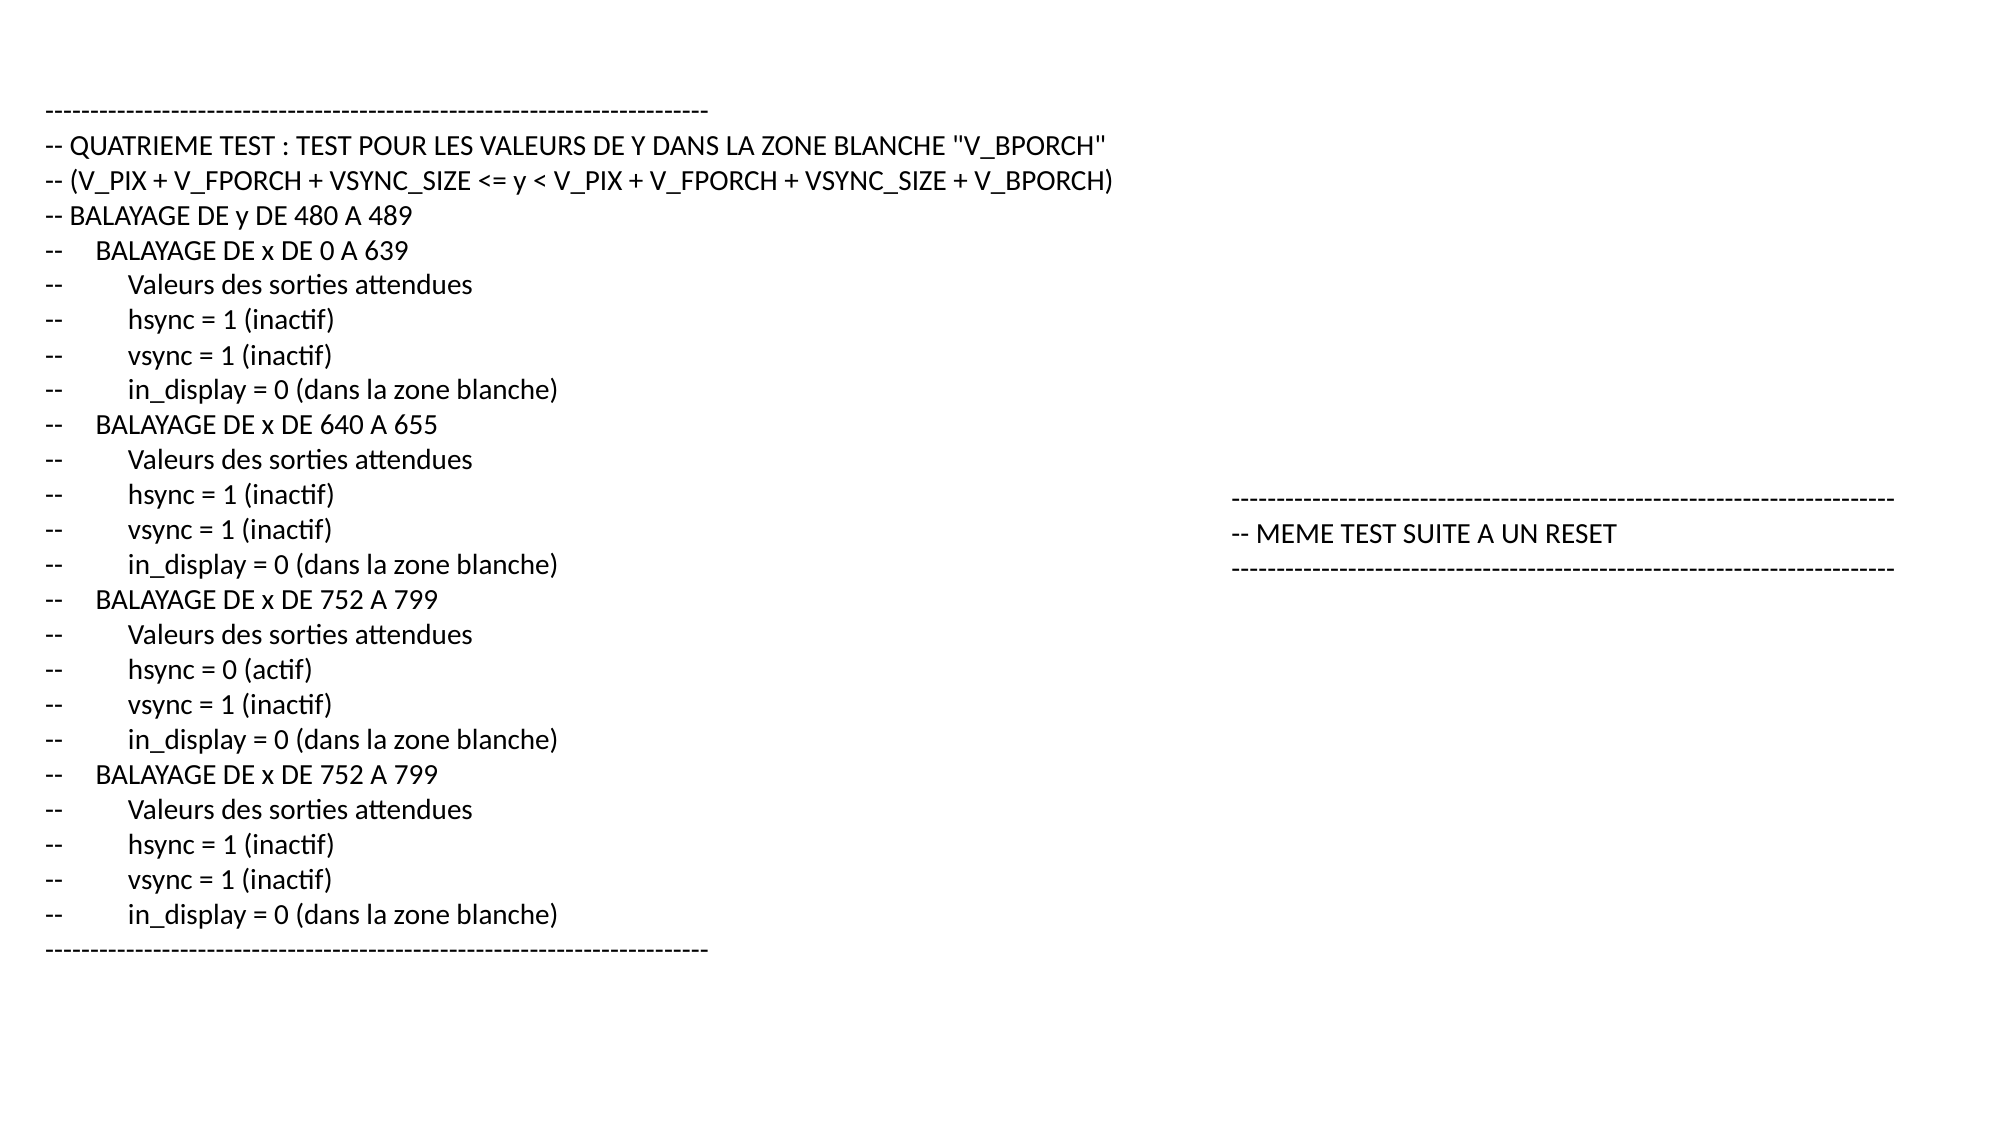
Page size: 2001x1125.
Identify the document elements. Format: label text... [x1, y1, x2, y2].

text_box -------------------------------------------------------------------------- -- QUATRIEME TEST : TEST POUR LES VALEURS DE Y DANS LA ZONE BLANCHE "V_BPORCH" -- (V_PIX + V_FPORCH + VSYNC_SIZE <= y < V_PIX + V_FPORCH + VSYNC_SIZE + V_BPORCH) -- BALAYAGE DE y DE 480 A 489 -- BALAYAGE DE x DE 0 A 639 -- Valeurs des sorties attendues -- hsync = 1 (inactif) -- vsync = 1 (inactif) -- in_display = 0 (dans la zone blanche) -- BALAYAGE DE x DE 640 A 655 -- Valeurs des sorties attendues -- hsync = 1 (inactif) -- vsync = 1 (inactif) -- in_display = 0 (dans la zone blanche) -- BALAYAGE DE x DE 752 A 799 -- Valeurs des sorties attendues -- hsync = 0 (actif) -- vsync = 1 (inactif) -- in_display = 0 (dans la zone blanche) -- BALAYAGE DE x DE 752 A 799 -- Valeurs des sorties attendues -- hsync = 1 (inactif) -- vsync = 1 (inactif) -- in_display = 0 (dans la zone blanche) -------------------------------------------------------------------------- [30, 83, 1130, 973]
text_box -------------------------------------------------------------------------- -- MEME TEST SUITE A UN RESET -------------------------------------------------------------------------- [1216, 472, 1913, 593]
